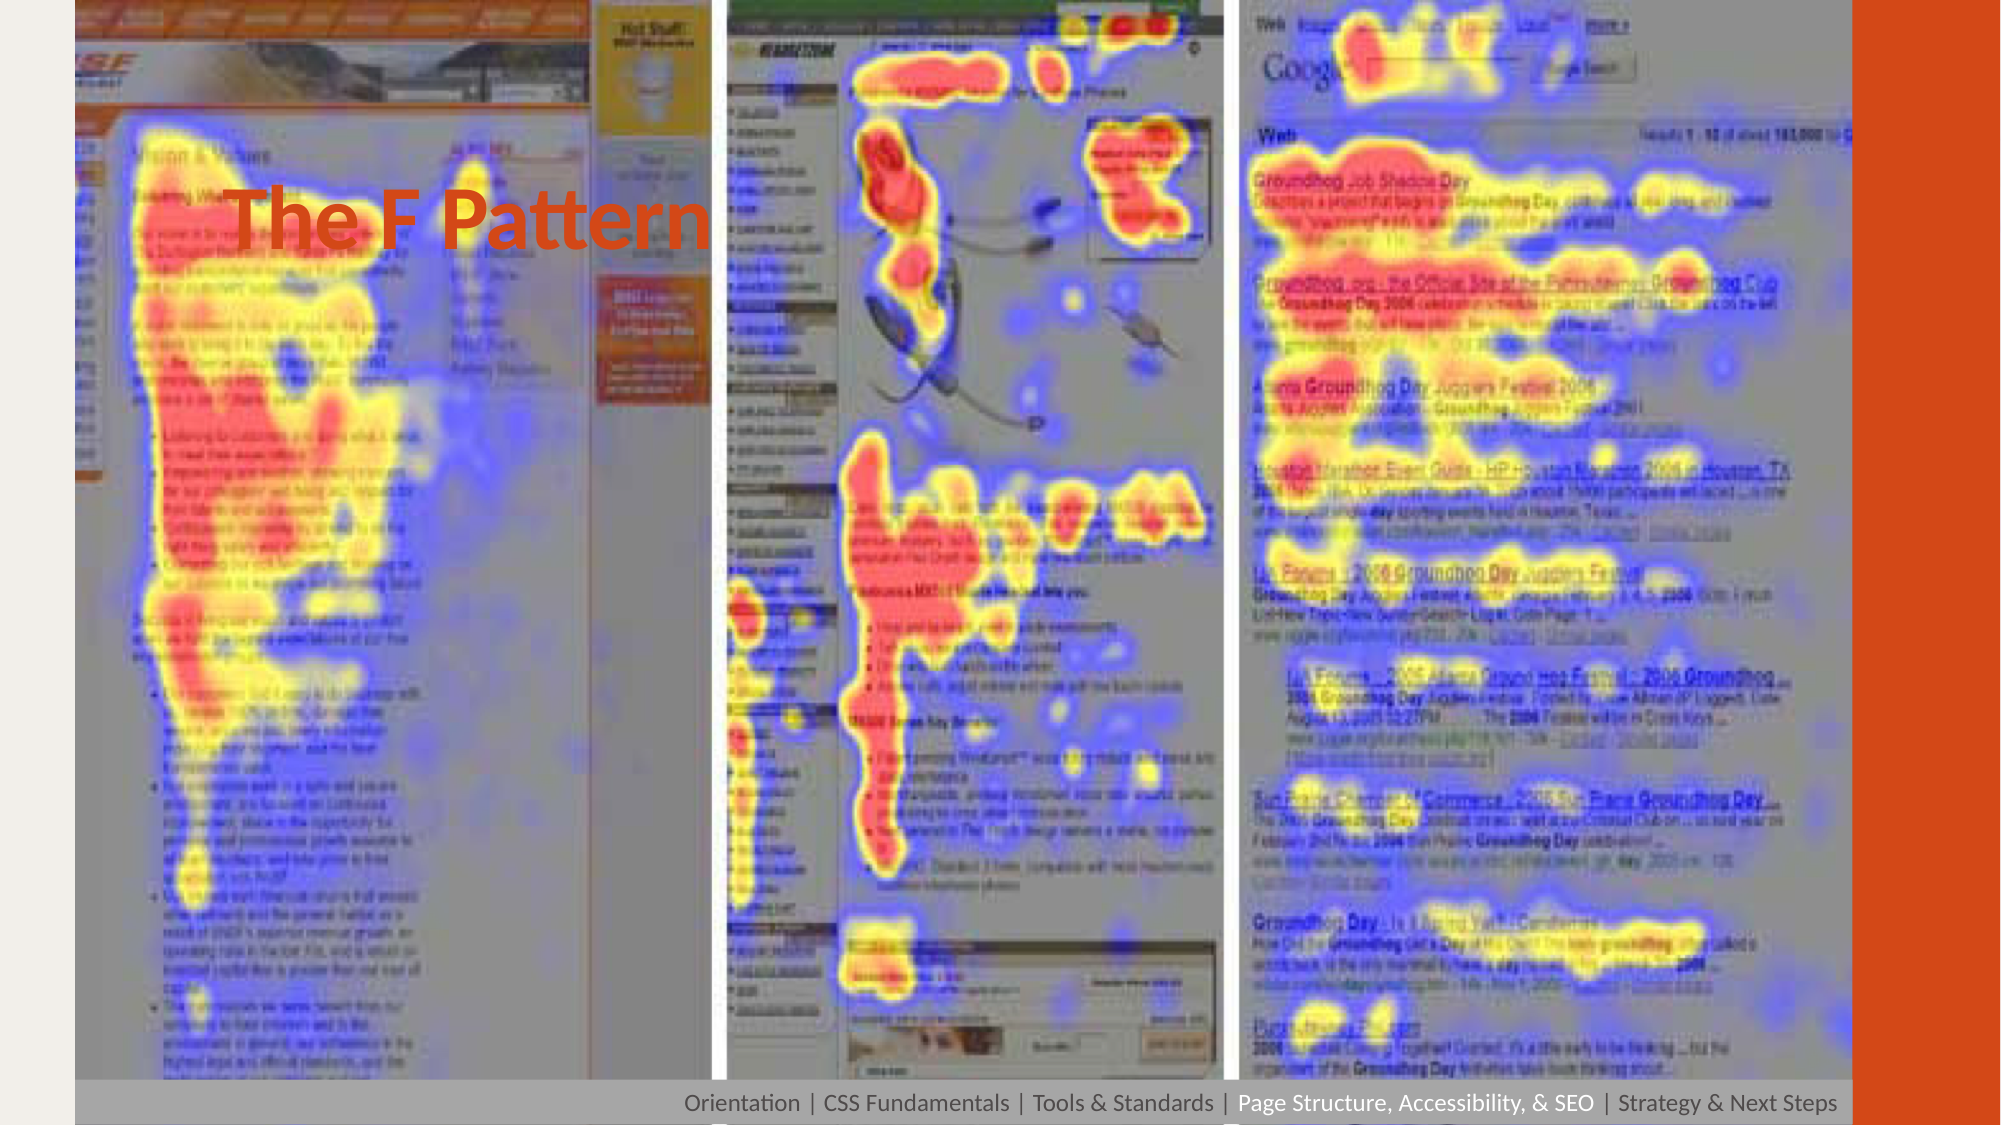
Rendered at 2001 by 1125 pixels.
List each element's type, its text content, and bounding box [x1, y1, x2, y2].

title The F Pattern [206, 48, 1797, 278]
picture [75, 0, 1852, 1079]
text_box Orientation | CSS Fundamentals | Tools & Standards | Page Structure, Accessibility, & SEO | Strategy & Next Steps [75, 1079, 1853, 1125]
